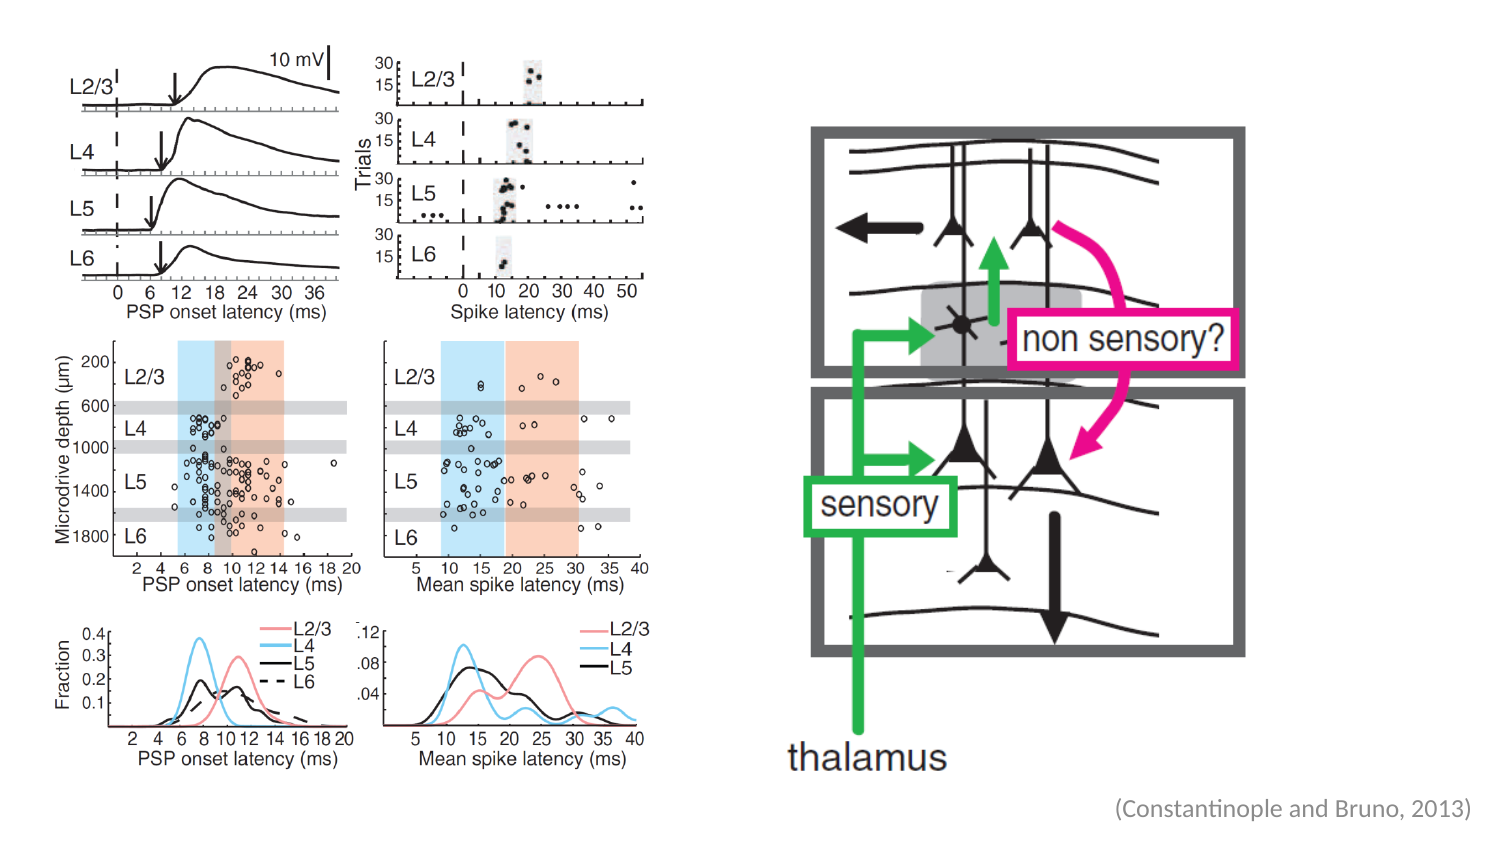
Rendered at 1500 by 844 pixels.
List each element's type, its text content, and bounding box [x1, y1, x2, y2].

picture [784, 34, 1274, 782]
text_box (Constantinople and Bruno, 2013) [1037, 784, 1488, 832]
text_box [34, 34, 687, 781]
